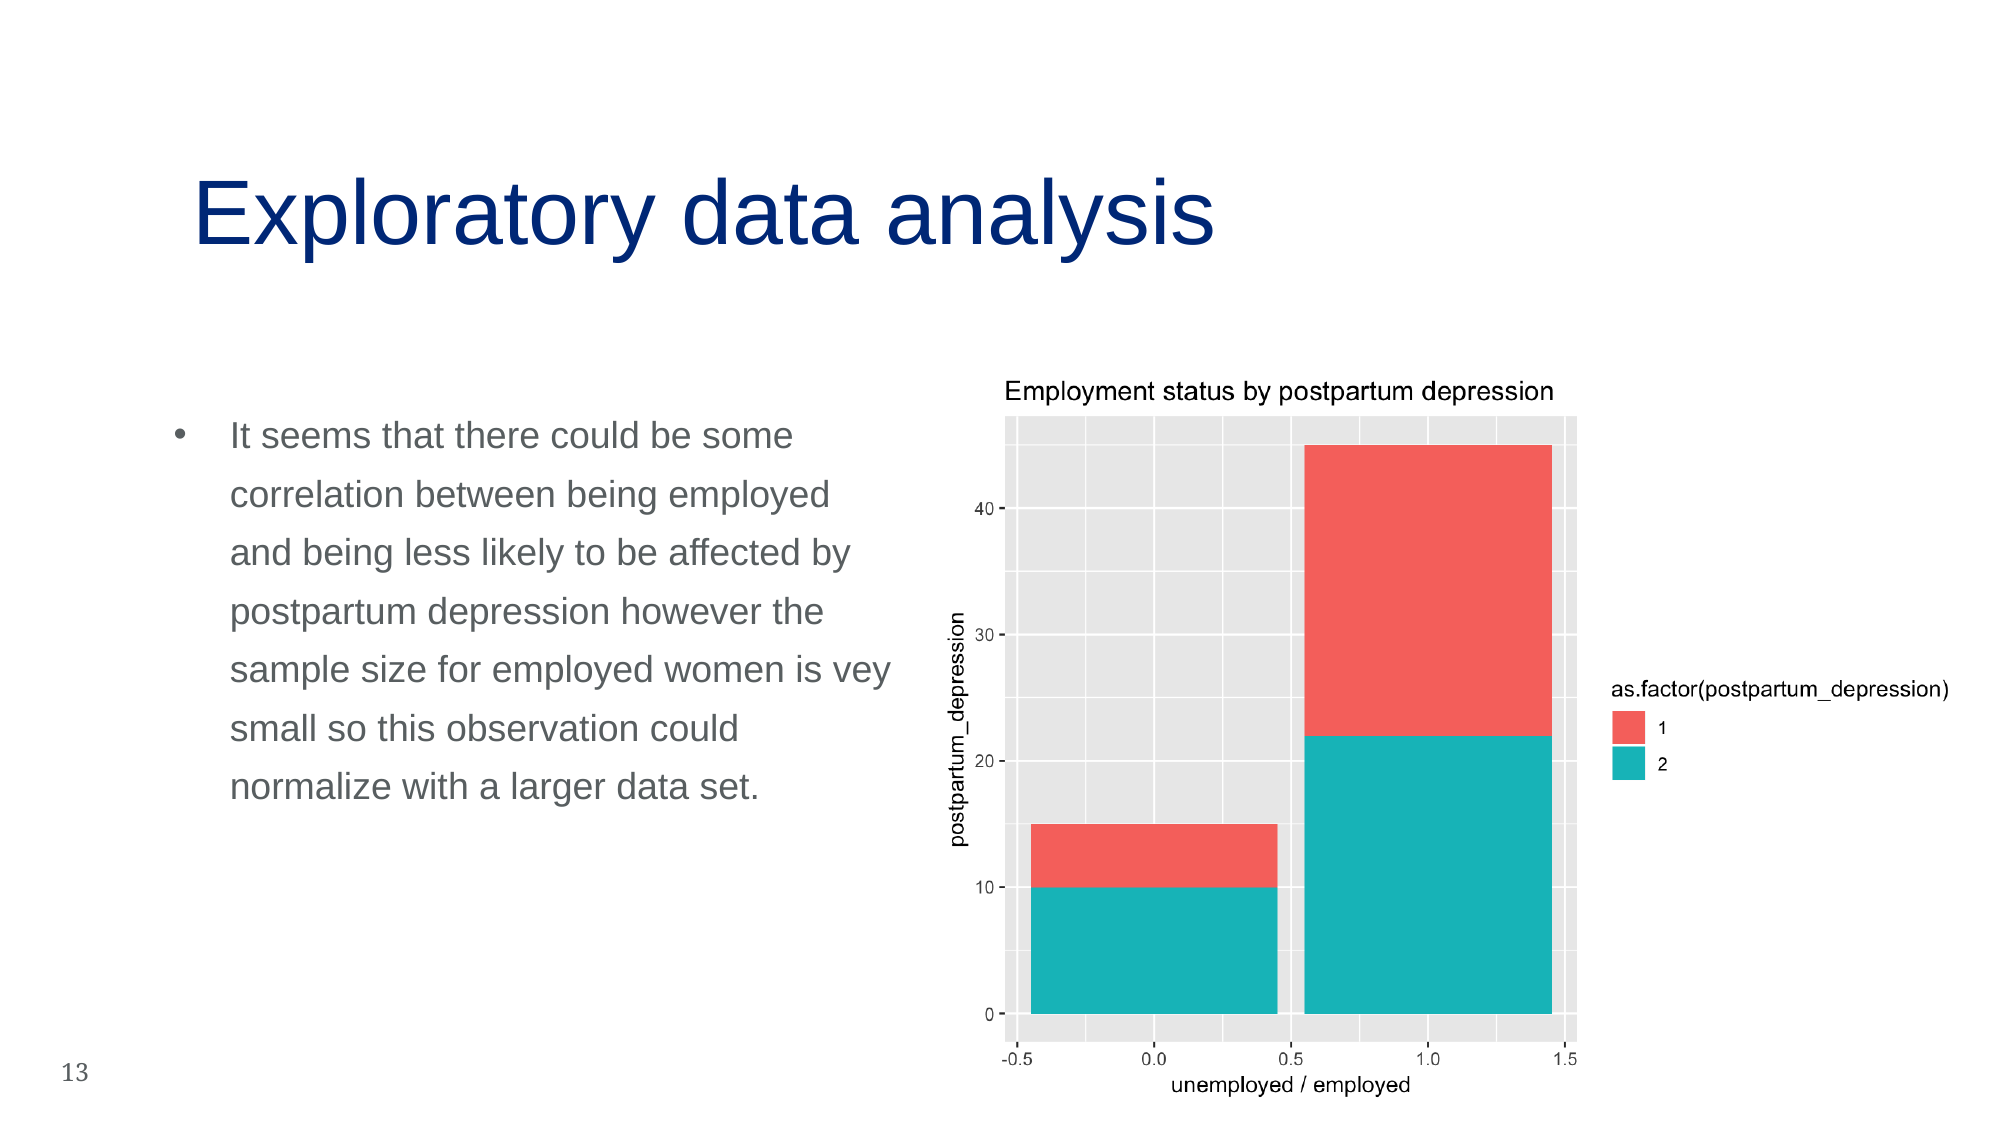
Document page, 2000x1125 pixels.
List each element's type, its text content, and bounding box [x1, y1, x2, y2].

list It seems that there could be some correlation between being employed and being less likely to be affected by postpartum depression however the sample size for employed women is vey small so this observation could normalize with a larger data set. [158, 390, 918, 1009]
title Exploratory data analysis [177, 113, 1825, 302]
picture [936, 368, 1971, 1108]
